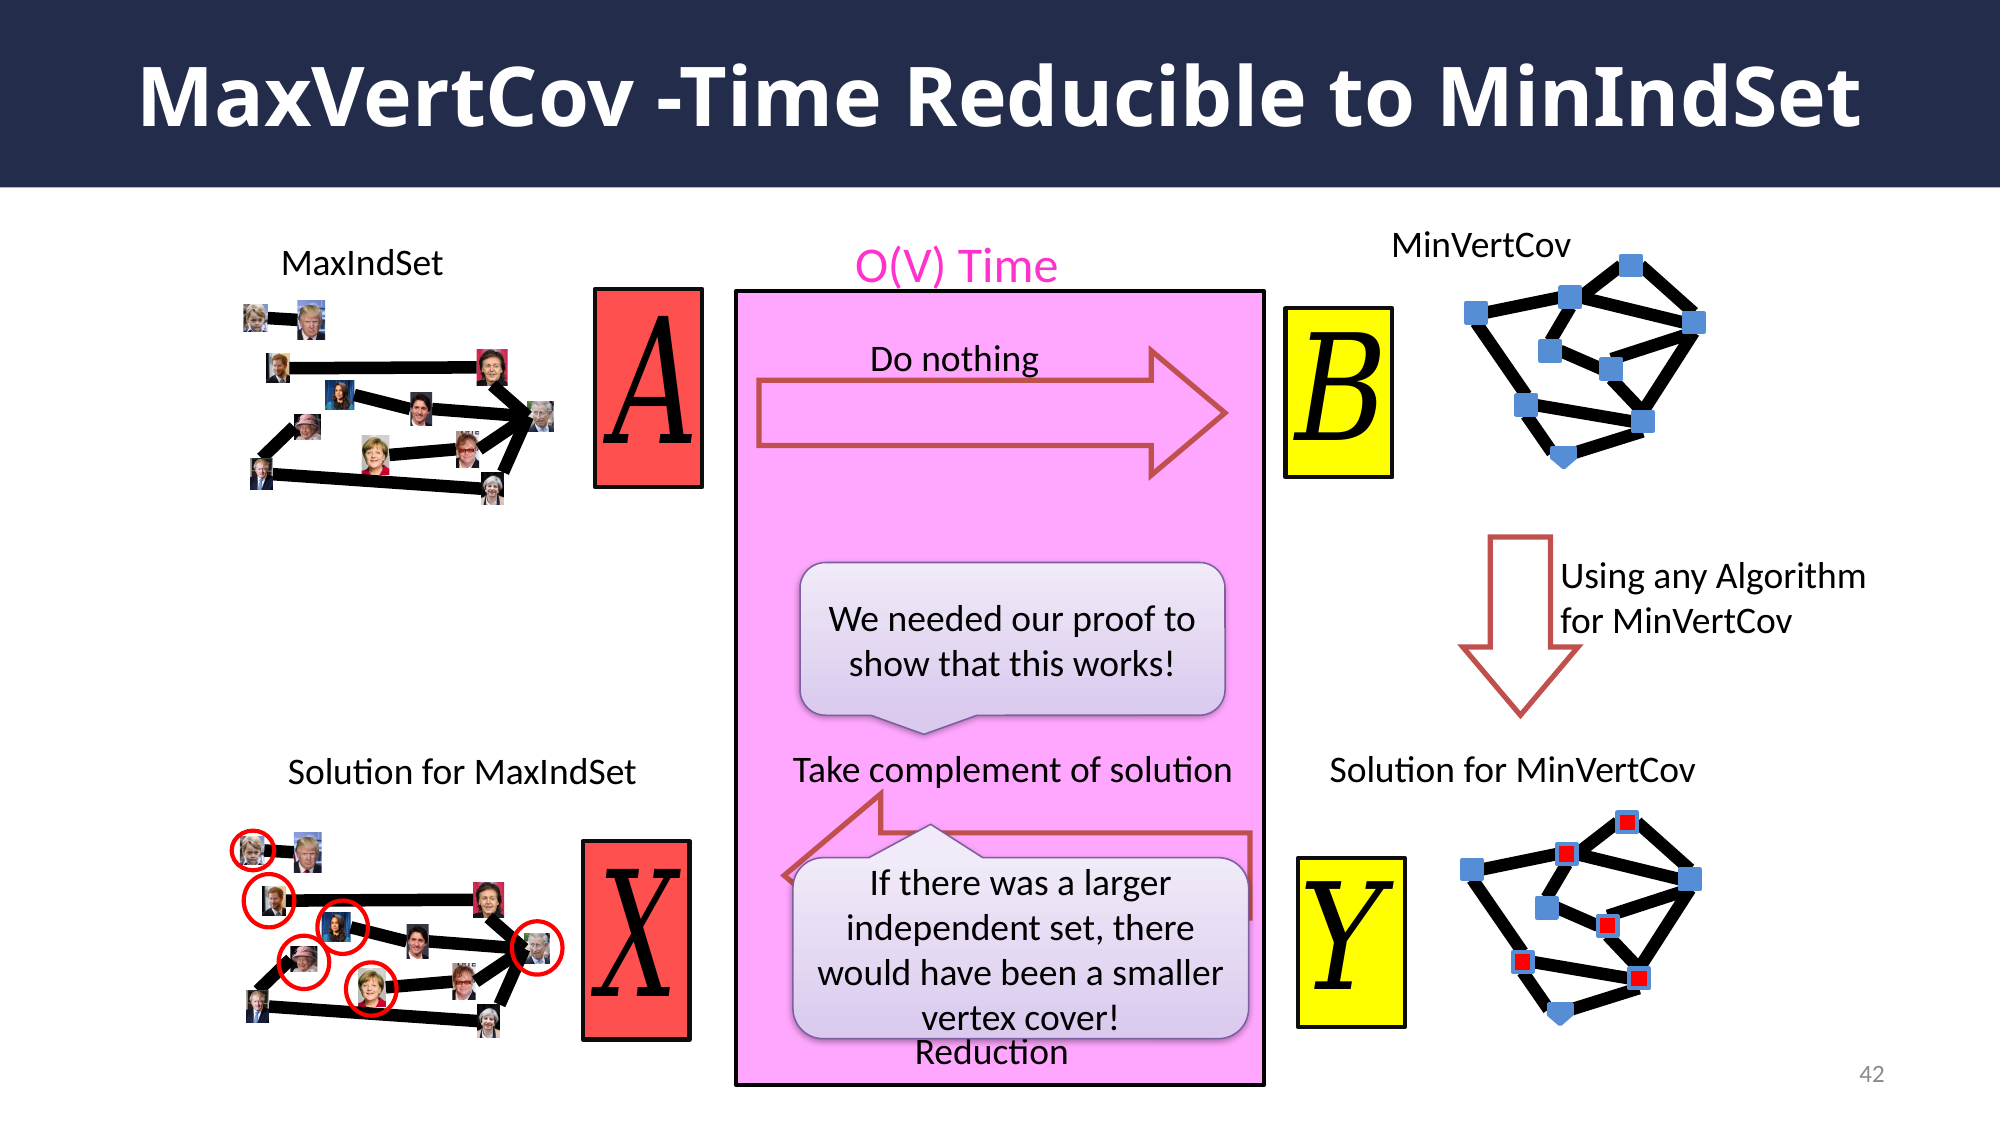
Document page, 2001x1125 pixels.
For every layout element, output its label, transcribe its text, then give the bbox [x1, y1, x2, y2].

slide_number 42 [1433, 1042, 1900, 1103]
text_box [759, 380, 1225, 476]
text_box We needed our proof to show that this works! [799, 561, 1226, 736]
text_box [1462, 812, 1701, 1025]
text_box [949, 832, 1251, 875]
text_box [734, 289, 1266, 1087]
text_box Using any Algorithm for MinVertCov [1545, 543, 1909, 649]
text_box If there was a larger independent set, there would have been a smaller vertex cover! [792, 823, 1250, 1040]
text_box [231, 830, 563, 1038]
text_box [243, 299, 554, 506]
text_box Solution for MaxIndSet [273, 739, 653, 800]
text_box Take complement of solution [778, 737, 1325, 798]
text_box O(V) Time [840, 224, 1074, 300]
text_box Solution for MinVertCov [1325, 737, 1712, 798]
text_box [1462, 537, 1577, 716]
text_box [1465, 255, 1704, 468]
text_box Reduction [900, 1047, 1084, 1080]
text_box MinVertCov [1376, 212, 1587, 273]
text_box [784, 798, 909, 880]
text_box MaxIndSet [266, 230, 459, 290]
text_box Do nothing [855, 326, 1200, 387]
